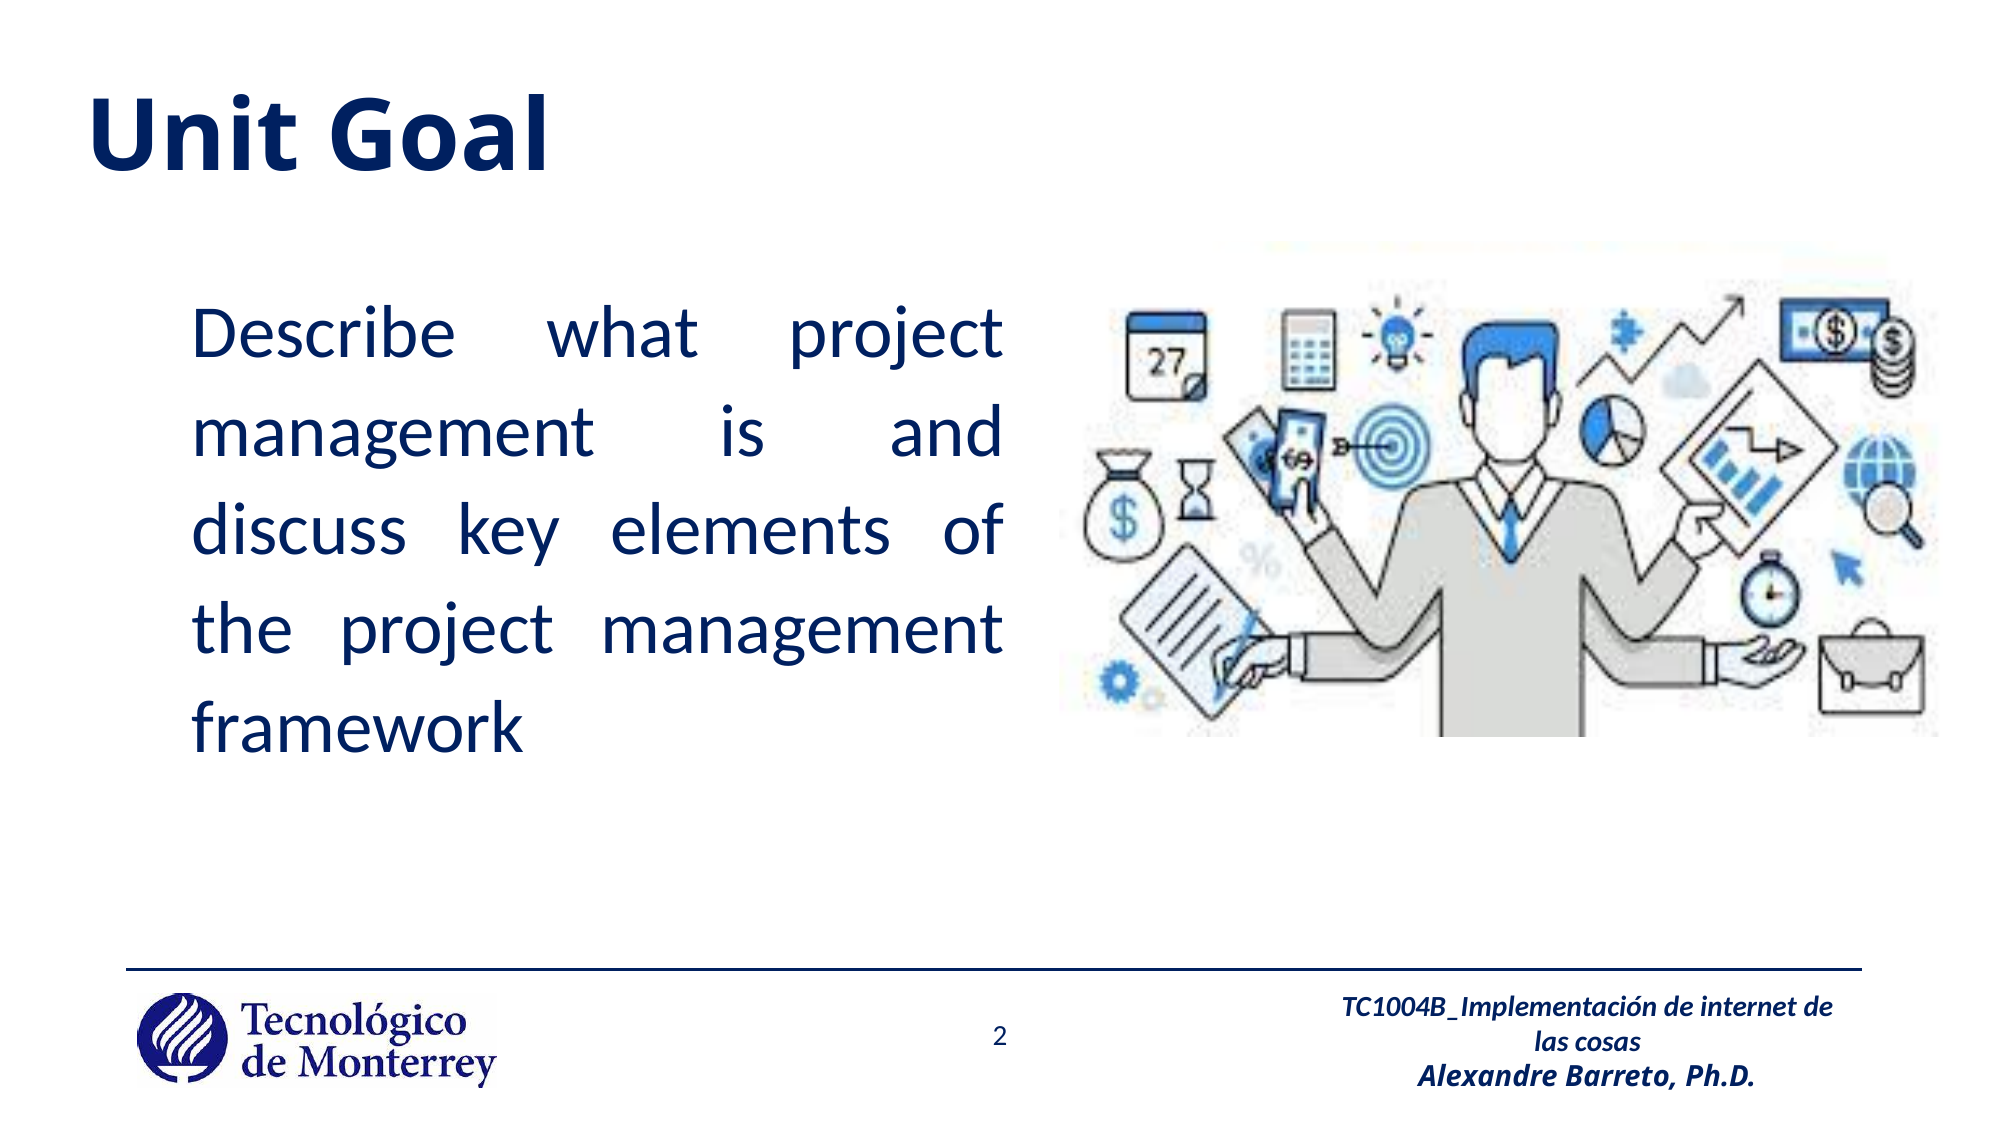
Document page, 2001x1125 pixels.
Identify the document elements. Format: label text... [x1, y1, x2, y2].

picture [1059, 241, 1949, 737]
title Unit Goal [70, 15, 1454, 262]
list Describe what project management is and discuss key elements of the project management framework [176, 265, 1021, 906]
picture [137, 993, 497, 1088]
